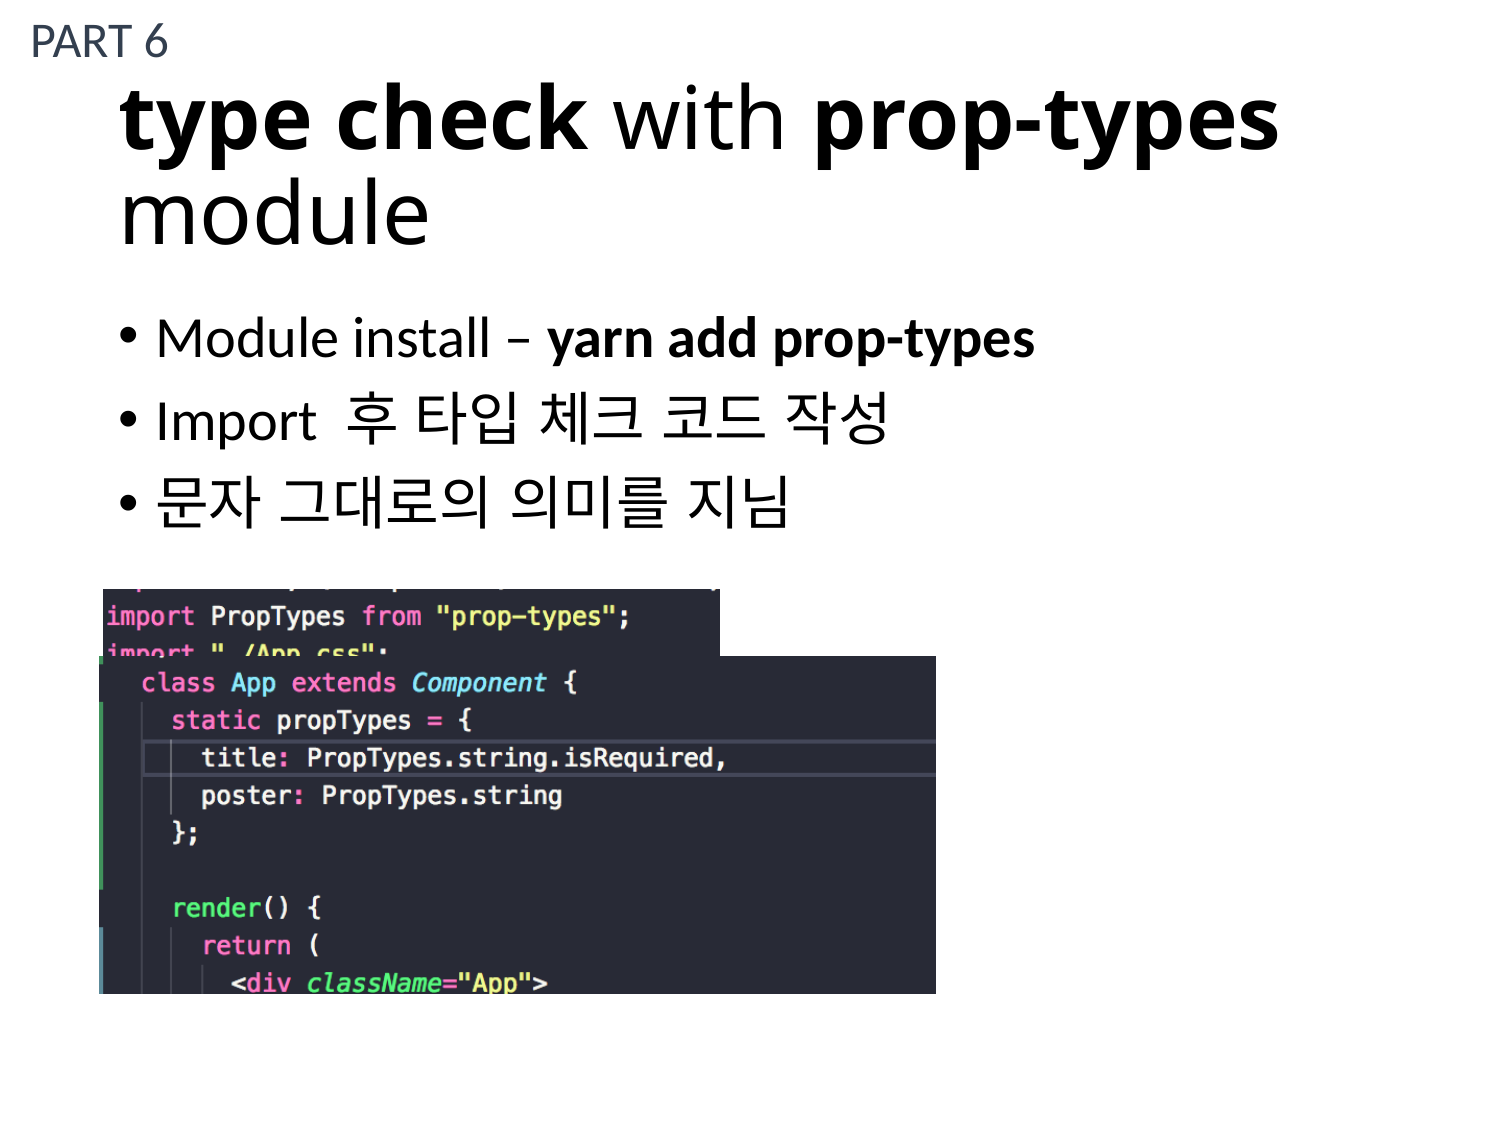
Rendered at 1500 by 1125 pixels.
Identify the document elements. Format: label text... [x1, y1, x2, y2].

picture [99, 589, 936, 994]
list Module install – yarn add prop-types Import 후 타입 체크 코드 작성 문자 그대로의 의미를 지님 [103, 299, 1397, 1014]
title type check with prop-types module [103, 59, 1397, 278]
text_box PART 6 [15, 0, 184, 75]
